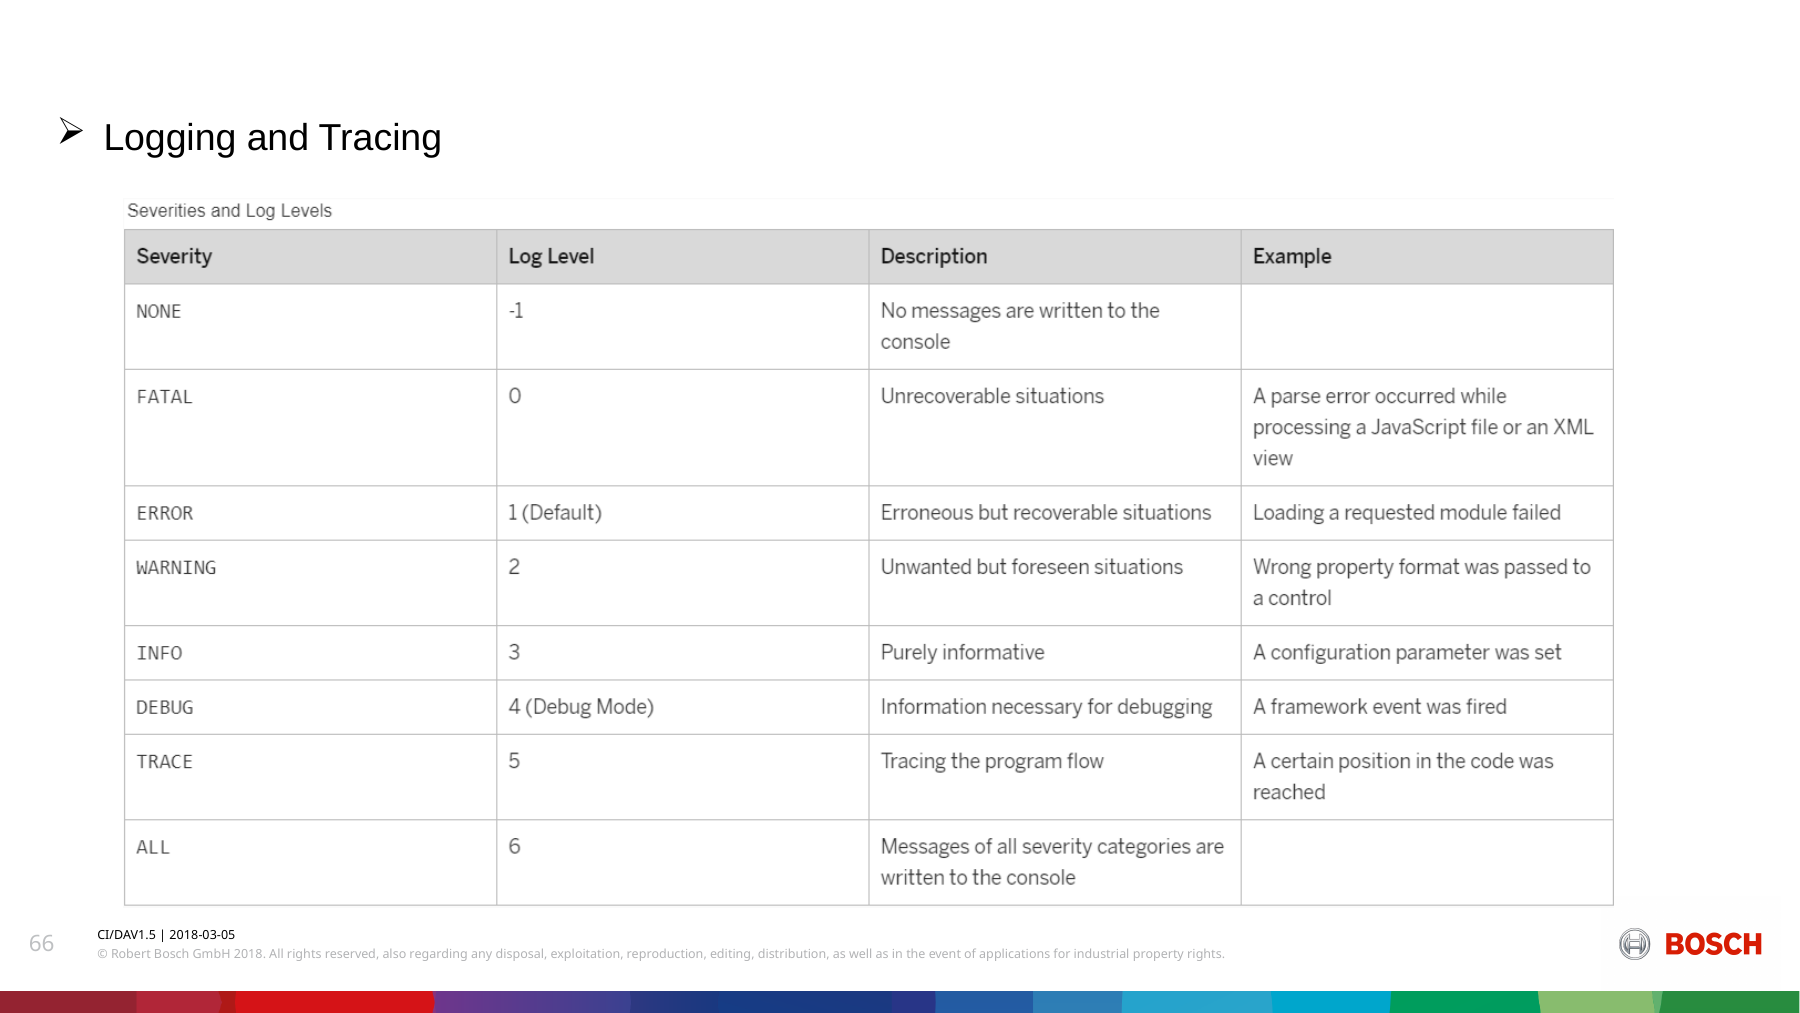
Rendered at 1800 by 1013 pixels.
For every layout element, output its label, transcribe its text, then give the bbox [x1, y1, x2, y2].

picture [0, 991, 1272, 1013]
picture [1390, 991, 1800, 1013]
picture [123, 198, 1614, 908]
title Logging and Tracing [56, 106, 1406, 171]
